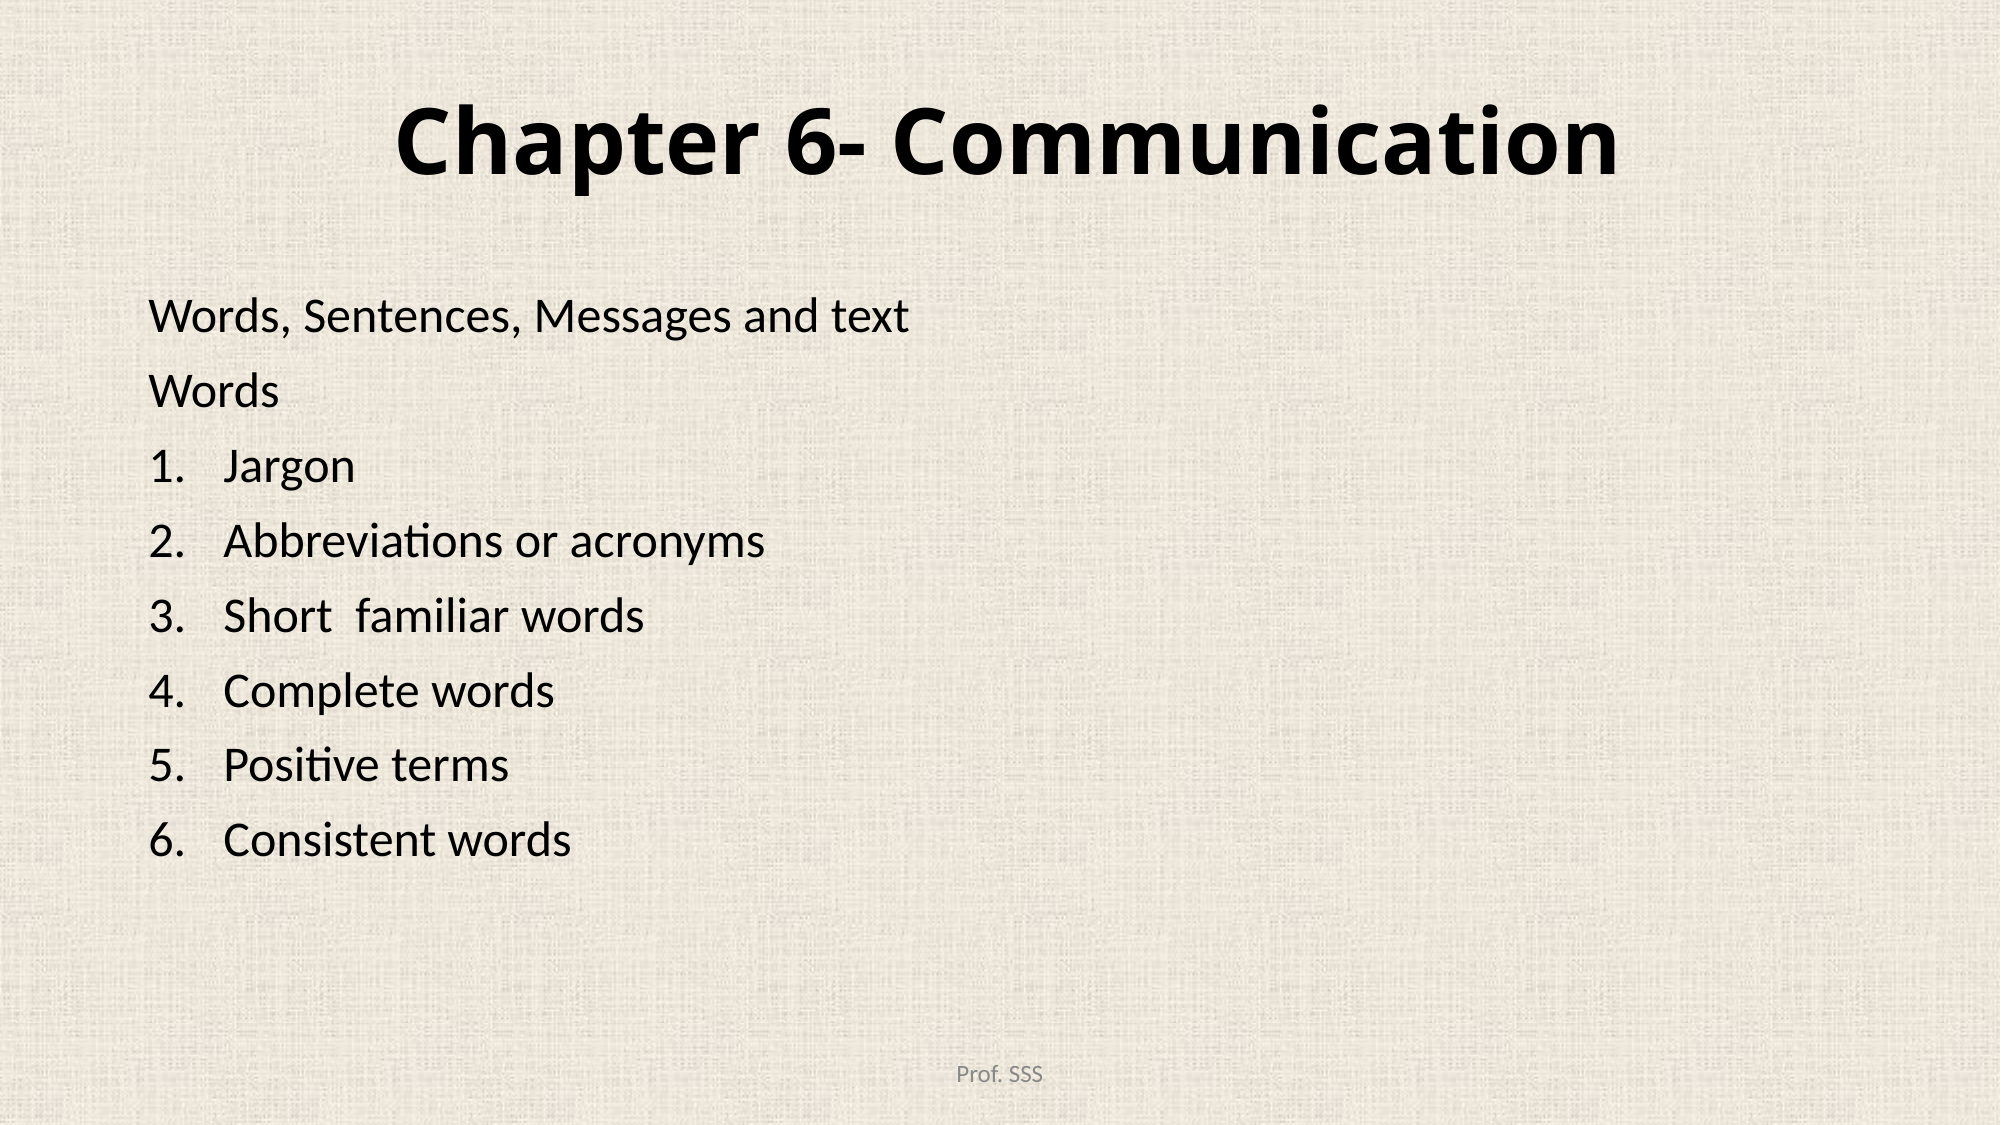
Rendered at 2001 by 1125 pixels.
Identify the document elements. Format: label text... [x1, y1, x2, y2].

footer Prof. SSS [662, 1042, 1338, 1103]
subtitle Chapter 6- Communication Words, Sentences, Messages and text Words Jargon Abbreviations or acronyms Short familiar words Complete words Positive terms Consistent words [133, 87, 1884, 1063]
